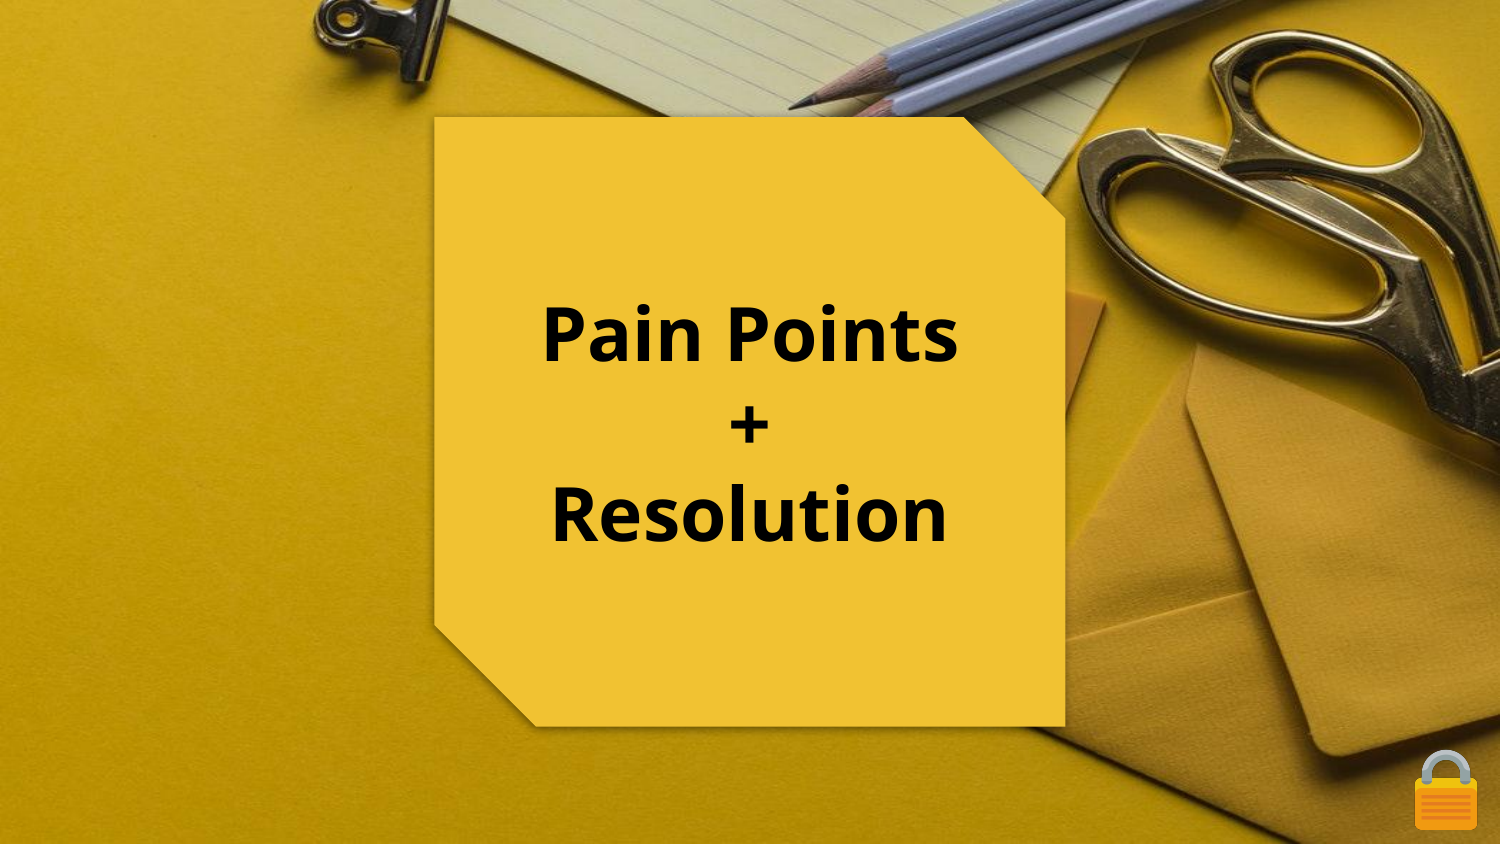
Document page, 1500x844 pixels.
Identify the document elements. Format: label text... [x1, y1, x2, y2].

text_box Pain Points + Resolution [434, 117, 1066, 727]
picture [0, 0, 1500, 844]
